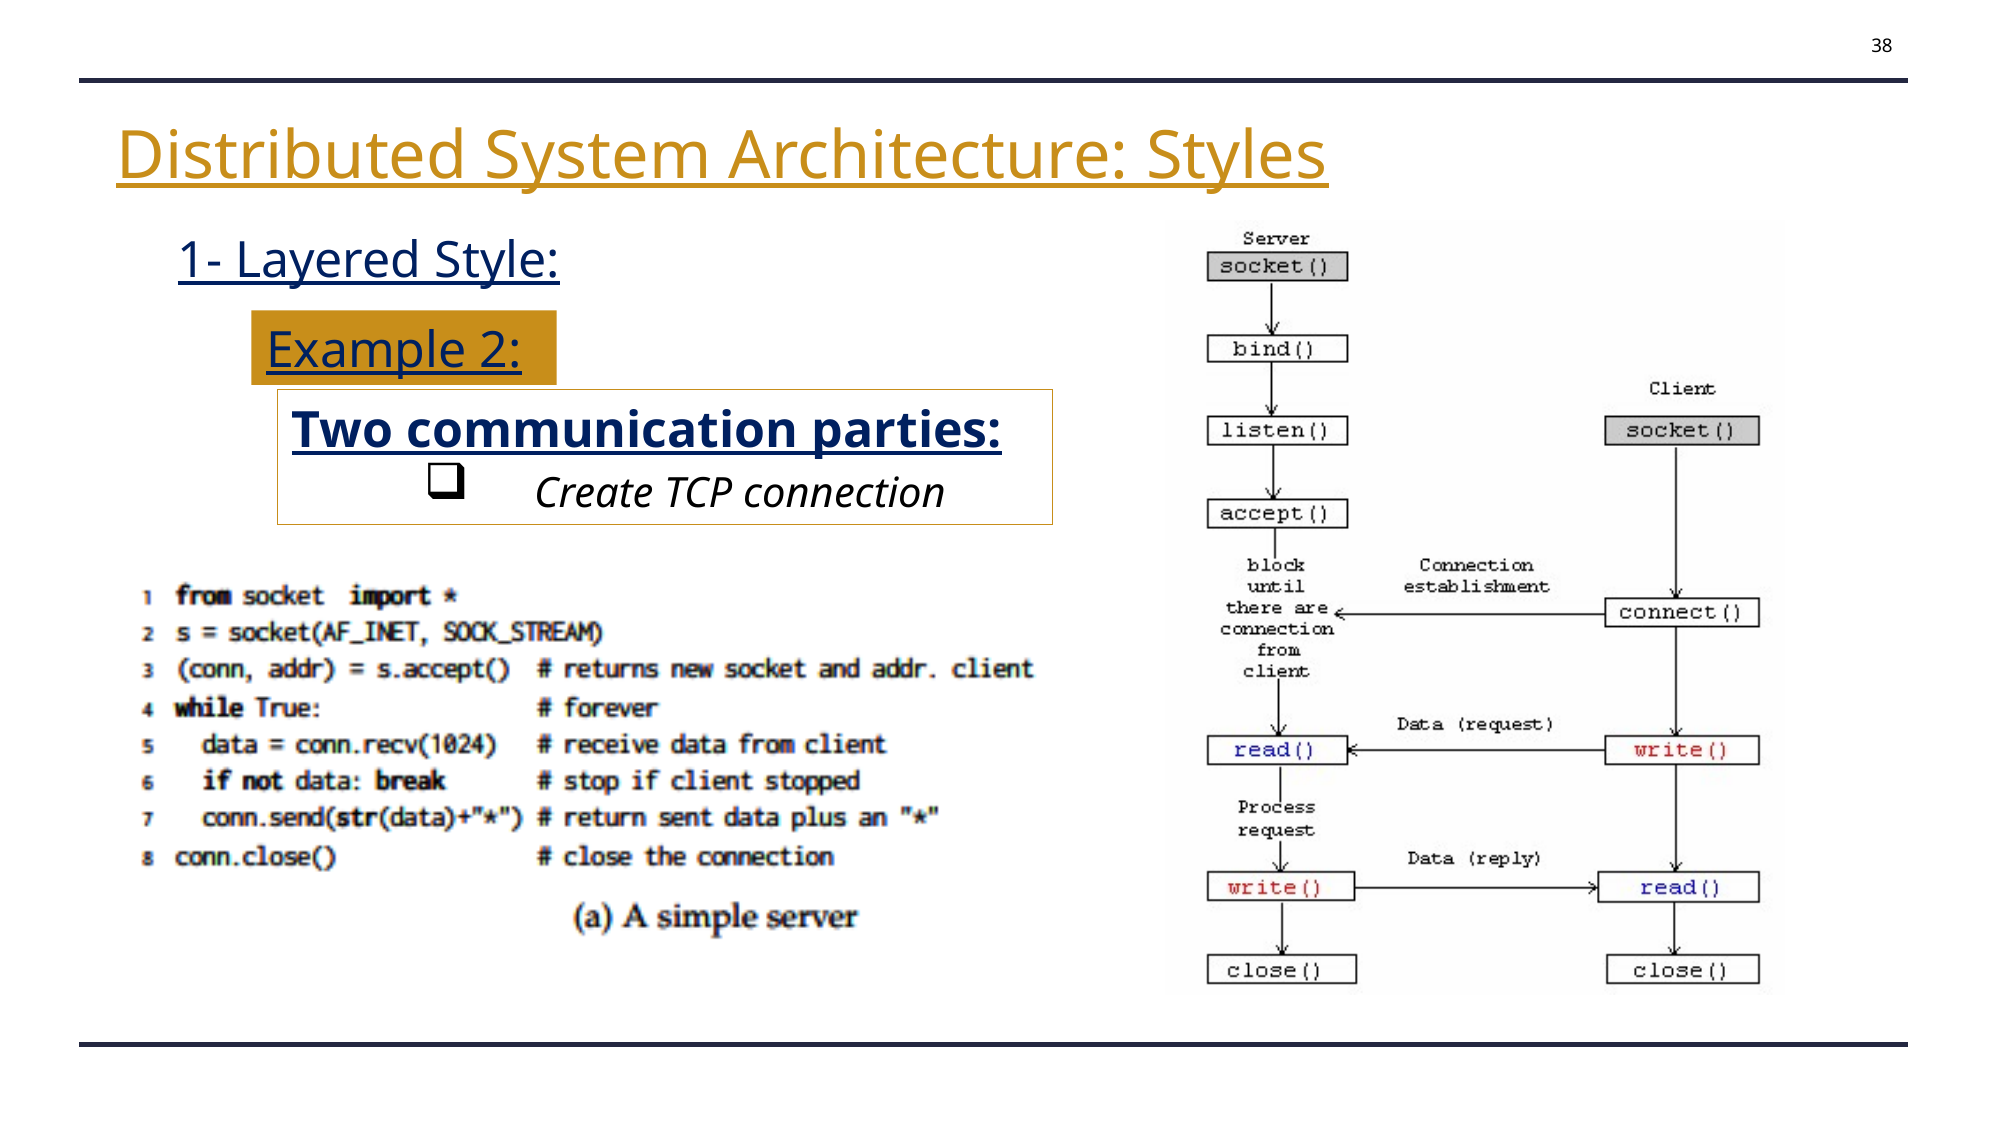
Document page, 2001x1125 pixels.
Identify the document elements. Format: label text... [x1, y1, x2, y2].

text_box Distributed System Architecture: Styles [101, 104, 1877, 199]
picture [101, 569, 1132, 956]
picture [1165, 220, 1785, 995]
slide_number 38 [1802, 16, 1908, 77]
text_box Two communication parties: Create TCP connection [277, 389, 1053, 525]
text_box 1- Layered Style: [162, 220, 1000, 295]
text_box Example 2: [251, 310, 557, 385]
